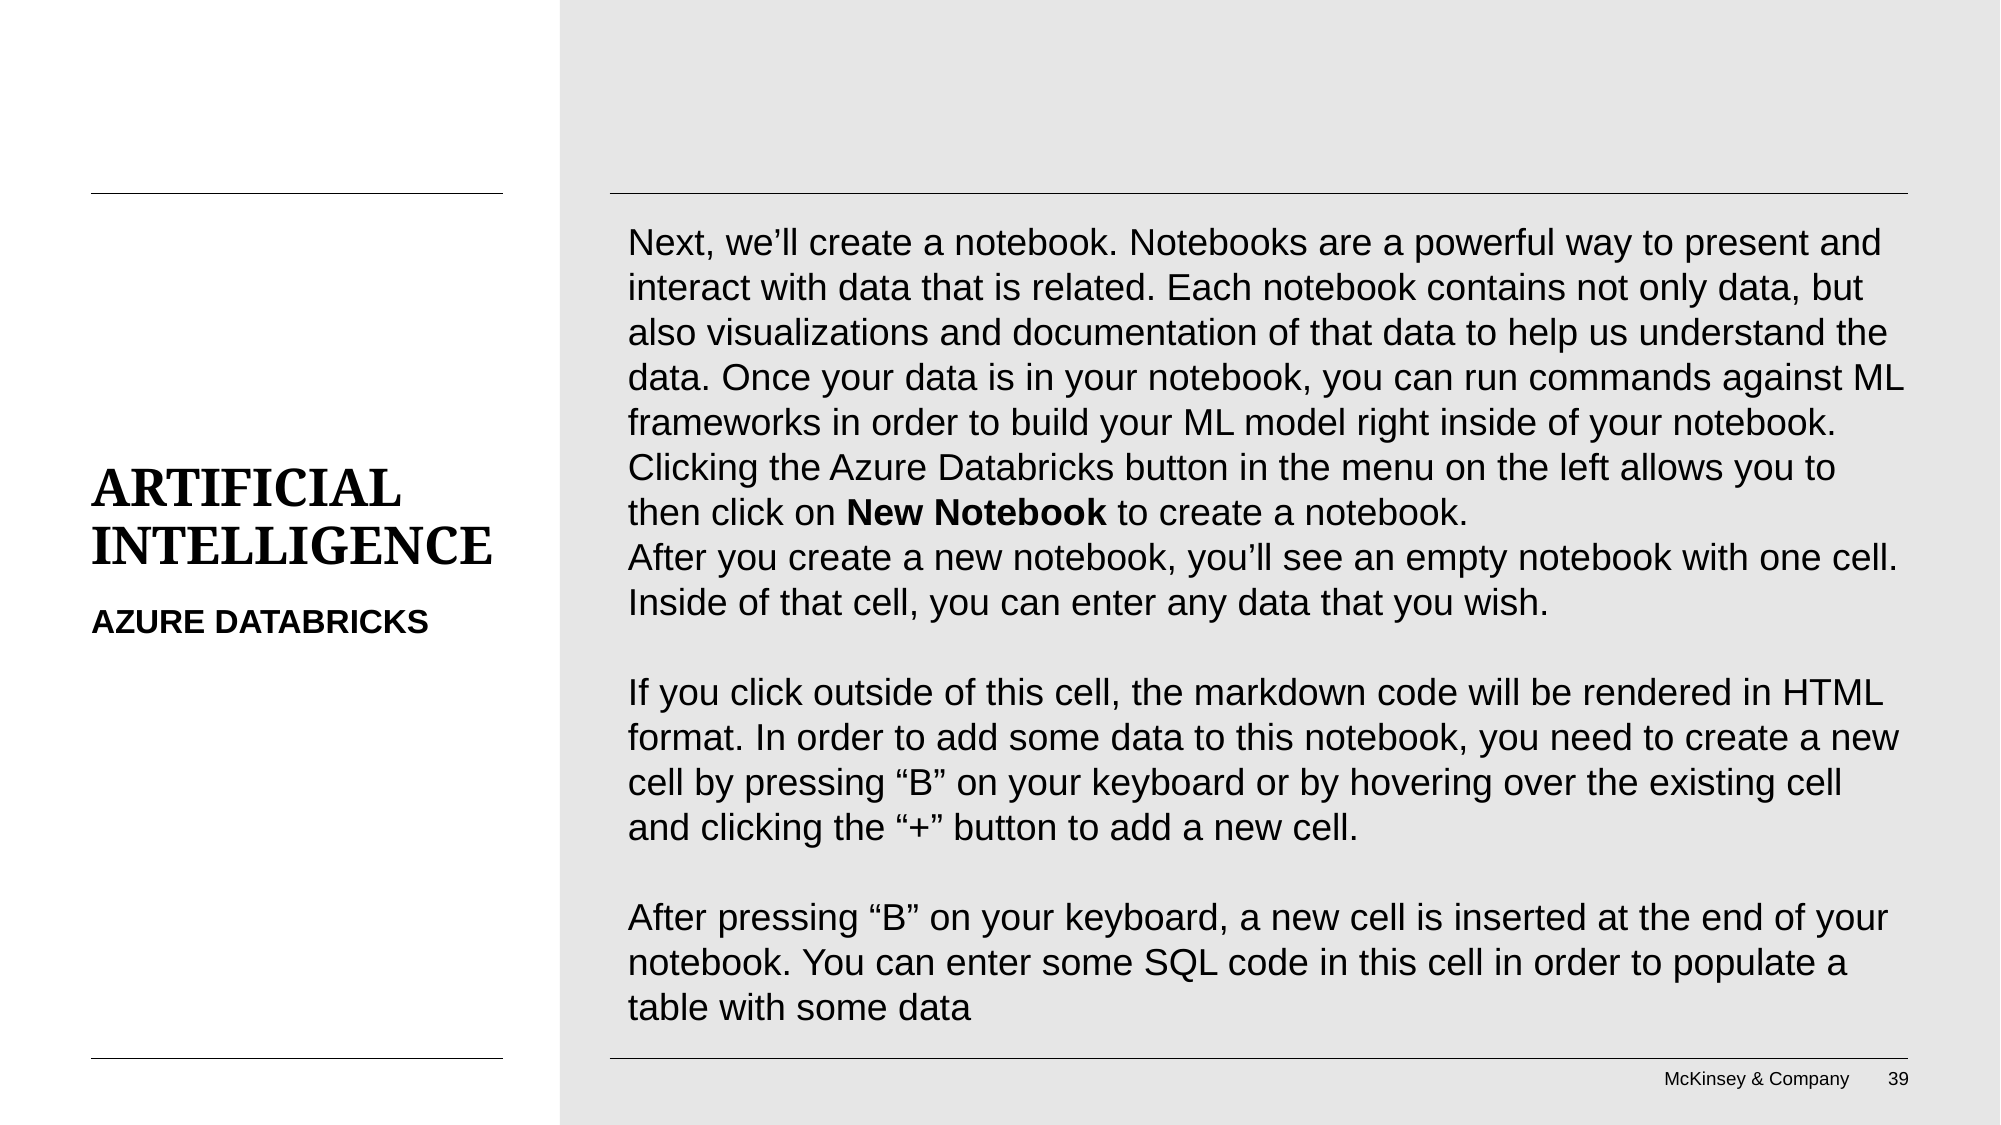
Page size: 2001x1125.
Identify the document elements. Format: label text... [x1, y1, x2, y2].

text_box Next, we’ll create a notebook. Notebooks are a powerful way to present and interact with data that is related. Each notebook contains not only data, but also visualizations and documentation of that data to help us understand the data. Once your data is in your notebook, you can run commands against ML frameworks in order to build your ML model right inside of your notebook. Clicking the Azure Databricks button in the menu on the left allows you to then click on New Notebook to create a notebook. After you create a new notebook, you’ll see an empty notebook with one cell. Inside of that cell, you can enter any data that you wish. If you click outside of this cell, the markdown code will be rendered in HTML format. In order to add some data to this notebook, you need to create a new cell by pressing “B” on your keyboard or by hovering over the existing cell and clicking the “+” button to add a new cell. After pressing “B” on your keyboard, a new cell is inserted at the end of your notebook. You can enter some SQL code in this cell in order to populate a table with some data [613, 210, 1928, 1125]
title Artificial Intelligence [91, 450, 504, 577]
subtitle Azure Databricks [91, 600, 504, 641]
